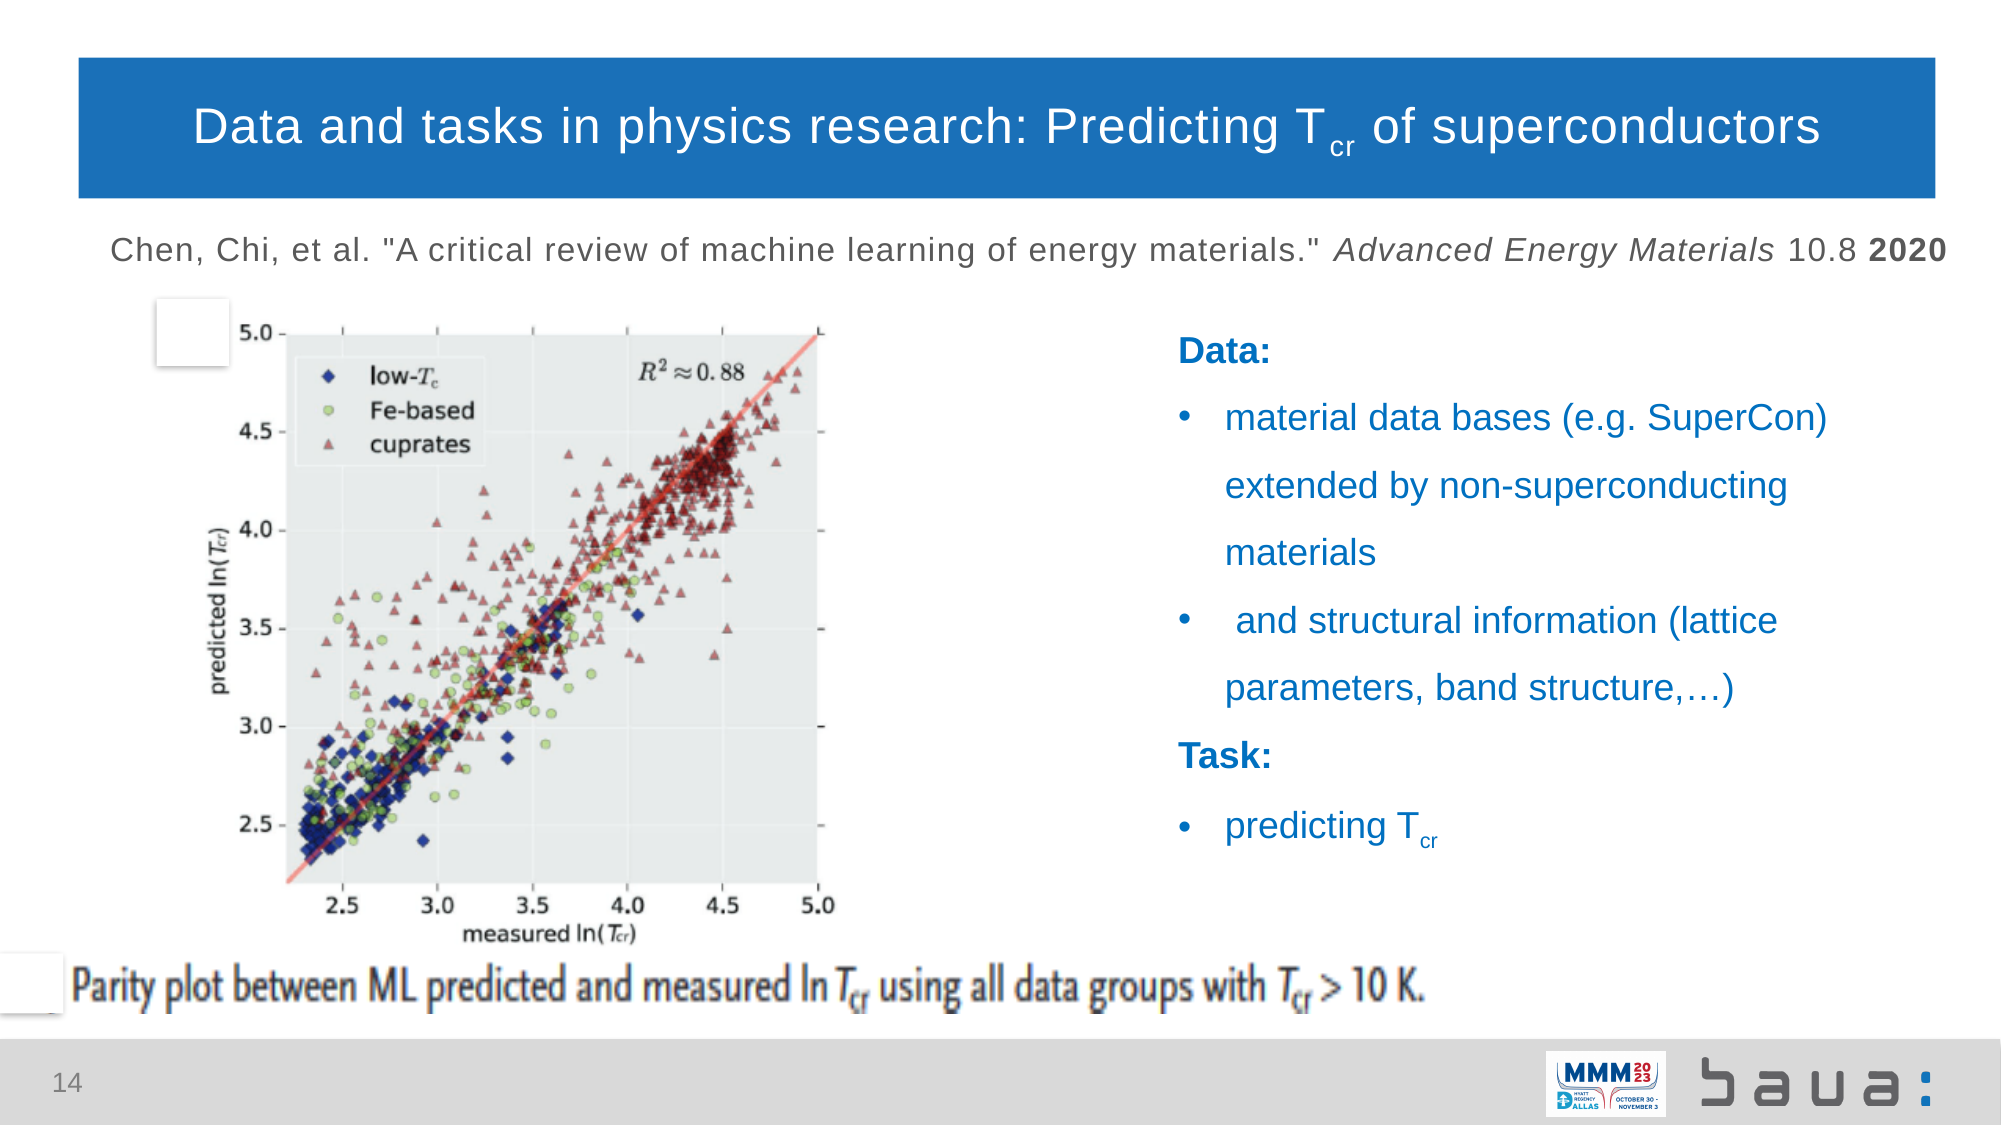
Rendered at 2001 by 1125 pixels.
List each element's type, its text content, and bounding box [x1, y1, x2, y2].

text_box Data: material data bases (e.g. SuperCon) extended by non-superconducting materials and structural information (lattice parameters, band structure,…) Task: predicting Tcr [1163, 295, 1859, 860]
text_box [0, 953, 1431, 1014]
slide_number 14 [51, 1051, 141, 1112]
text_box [156, 298, 853, 951]
text_box Chen, Chi, et al. "A critical review of machine learning of energy materials." Advanced Energy Materials 10.8 2020 [78, 228, 1979, 260]
title Data and tasks in physics research: Predicting Tcr of superconductors [78, 57, 1936, 199]
picture [1545, 1050, 1666, 1117]
